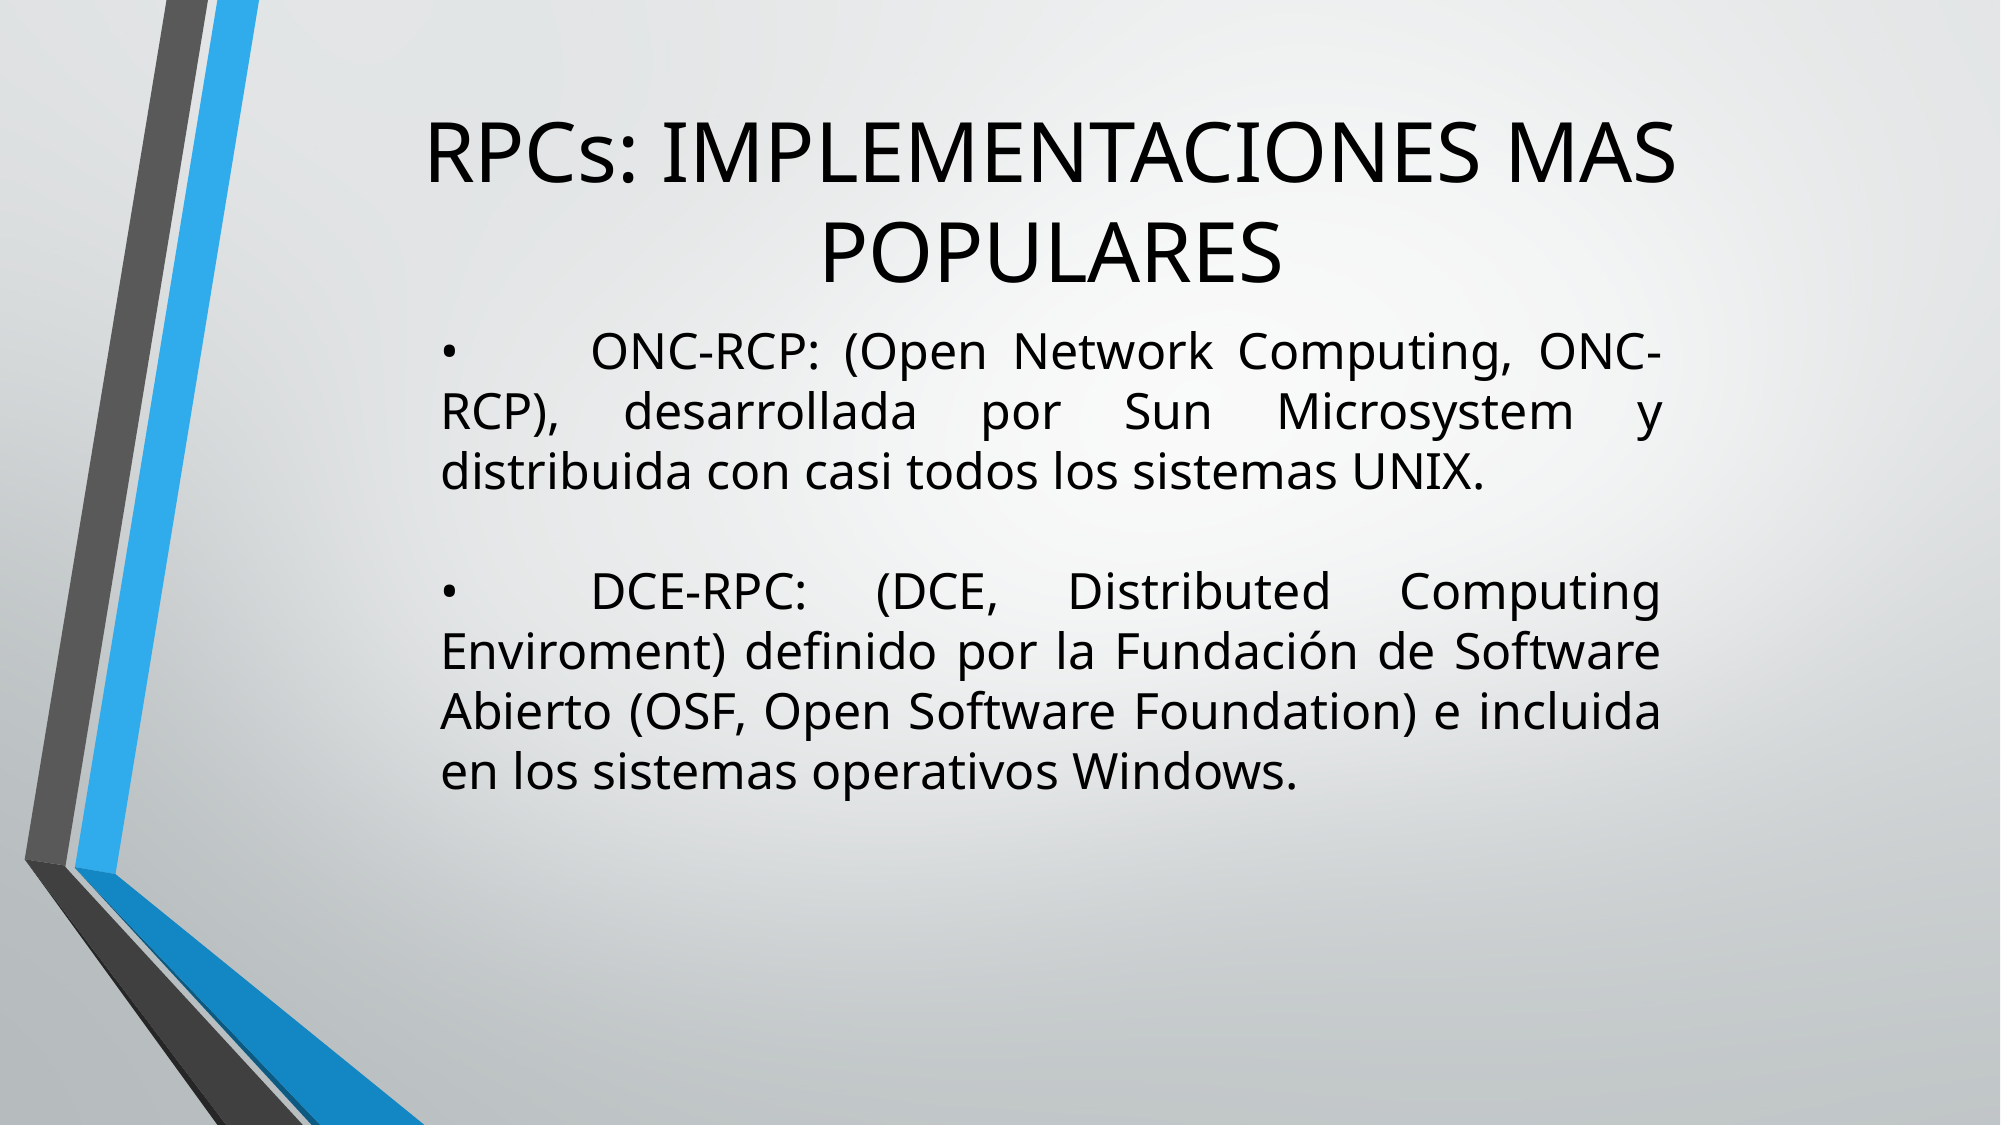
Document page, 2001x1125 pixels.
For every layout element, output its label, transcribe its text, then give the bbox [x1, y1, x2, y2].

text_box • ONC-RCP: (Open Network Computing, ONC-RCP), desarrollada por Sun Microsystem y distribuida con casi todos los sistemas UNIX. • DCE-RPC: (DCE, Distributed Computing Enviroment) definido por la Fundación de Software Abierto (OSF, Open Software Foundation) e incluida en los sistemas operativos Windows. [425, 312, 1678, 808]
title RPCs: IMPLEMENTACIONES MAS POPULARES [229, 55, 1874, 343]
